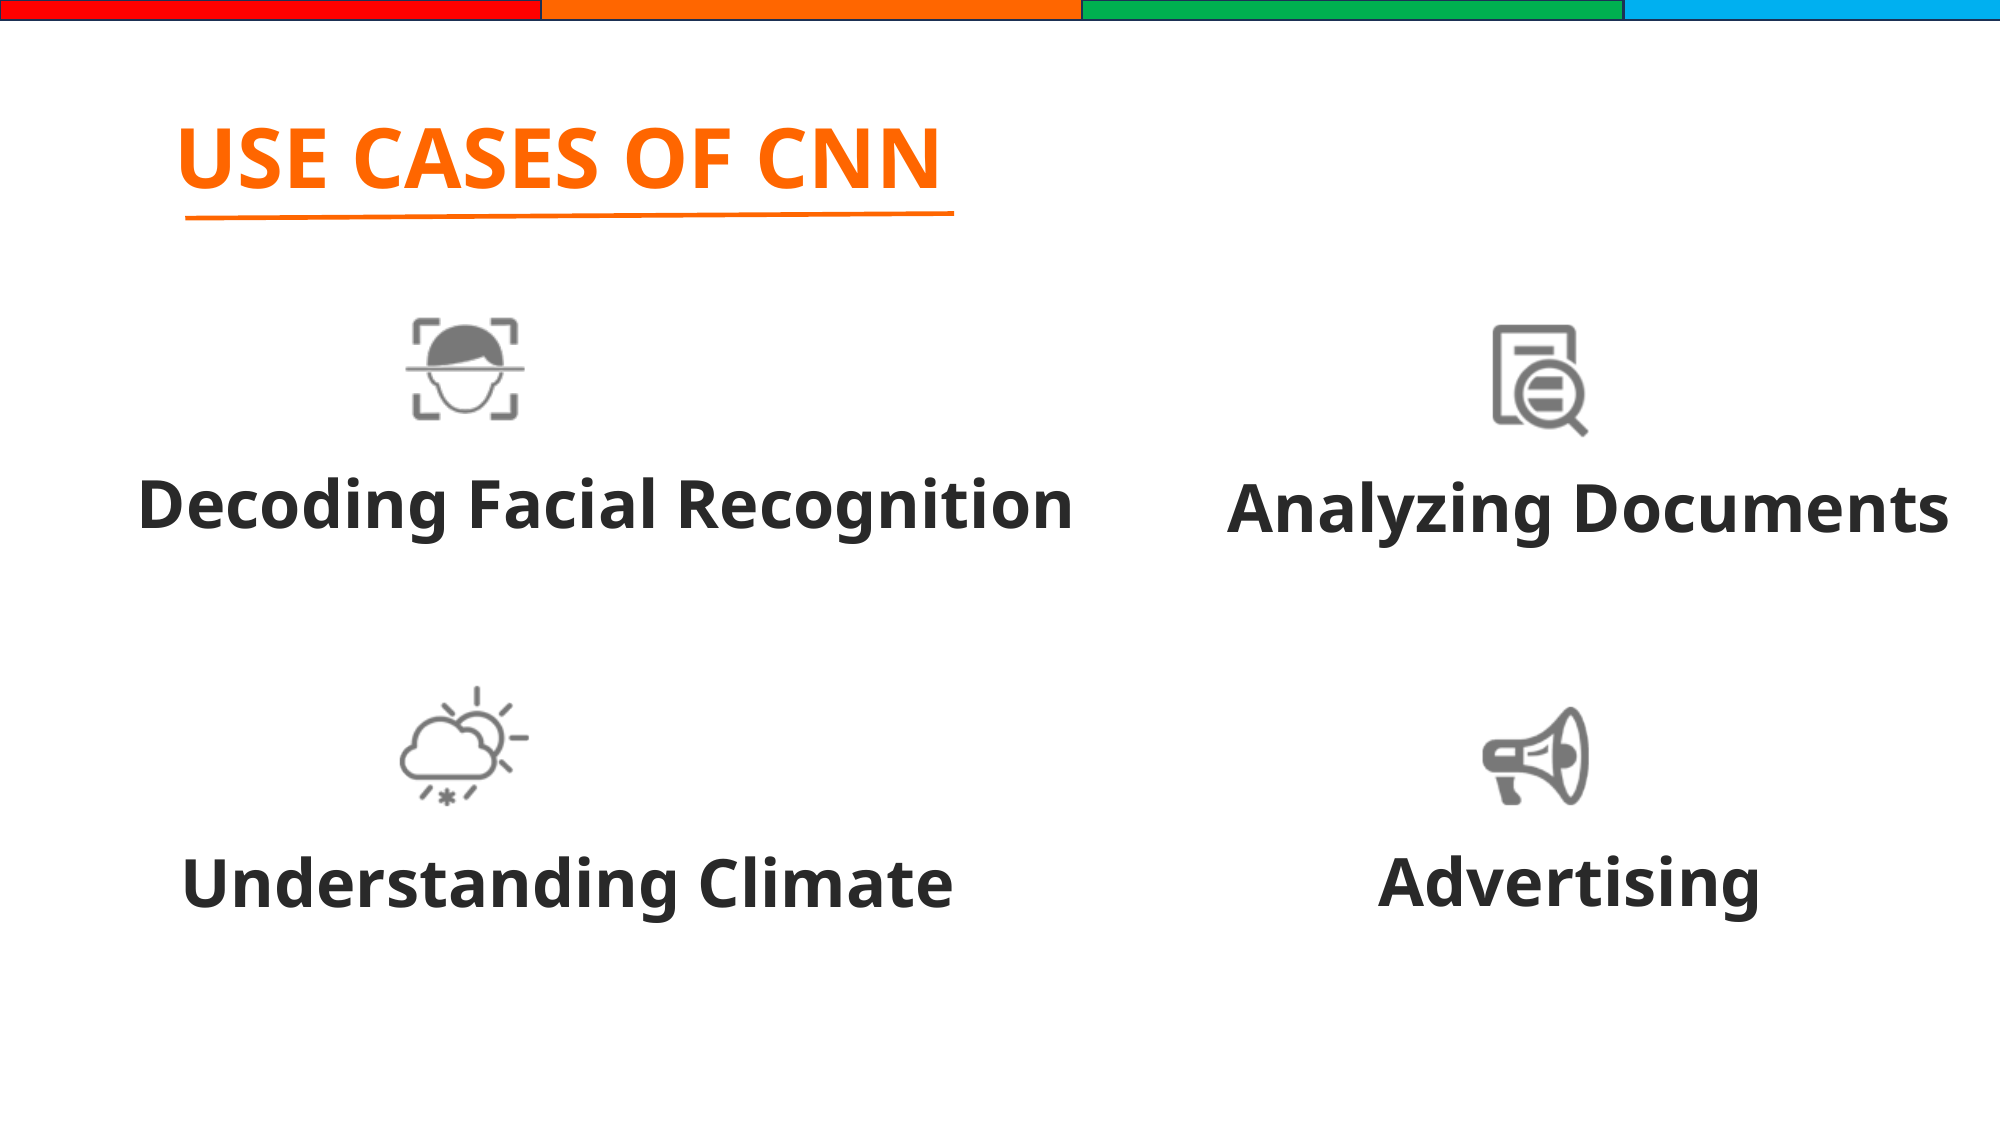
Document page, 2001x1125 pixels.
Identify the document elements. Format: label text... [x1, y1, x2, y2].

picture [384, 667, 542, 824]
picture [1459, 677, 1616, 834]
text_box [185, 213, 955, 219]
picture [384, 290, 542, 448]
text_box Understanding Climate [165, 833, 1315, 929]
picture [1458, 298, 1616, 455]
text_box Advertising [1363, 832, 2000, 1088]
text_box Decoding Facial Recognition [70, 454, 1155, 550]
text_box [0, 0, 2000, 21]
text_box Analyzing Documents [1212, 458, 2000, 713]
text_box USE CASES OF CNN [160, 97, 960, 213]
